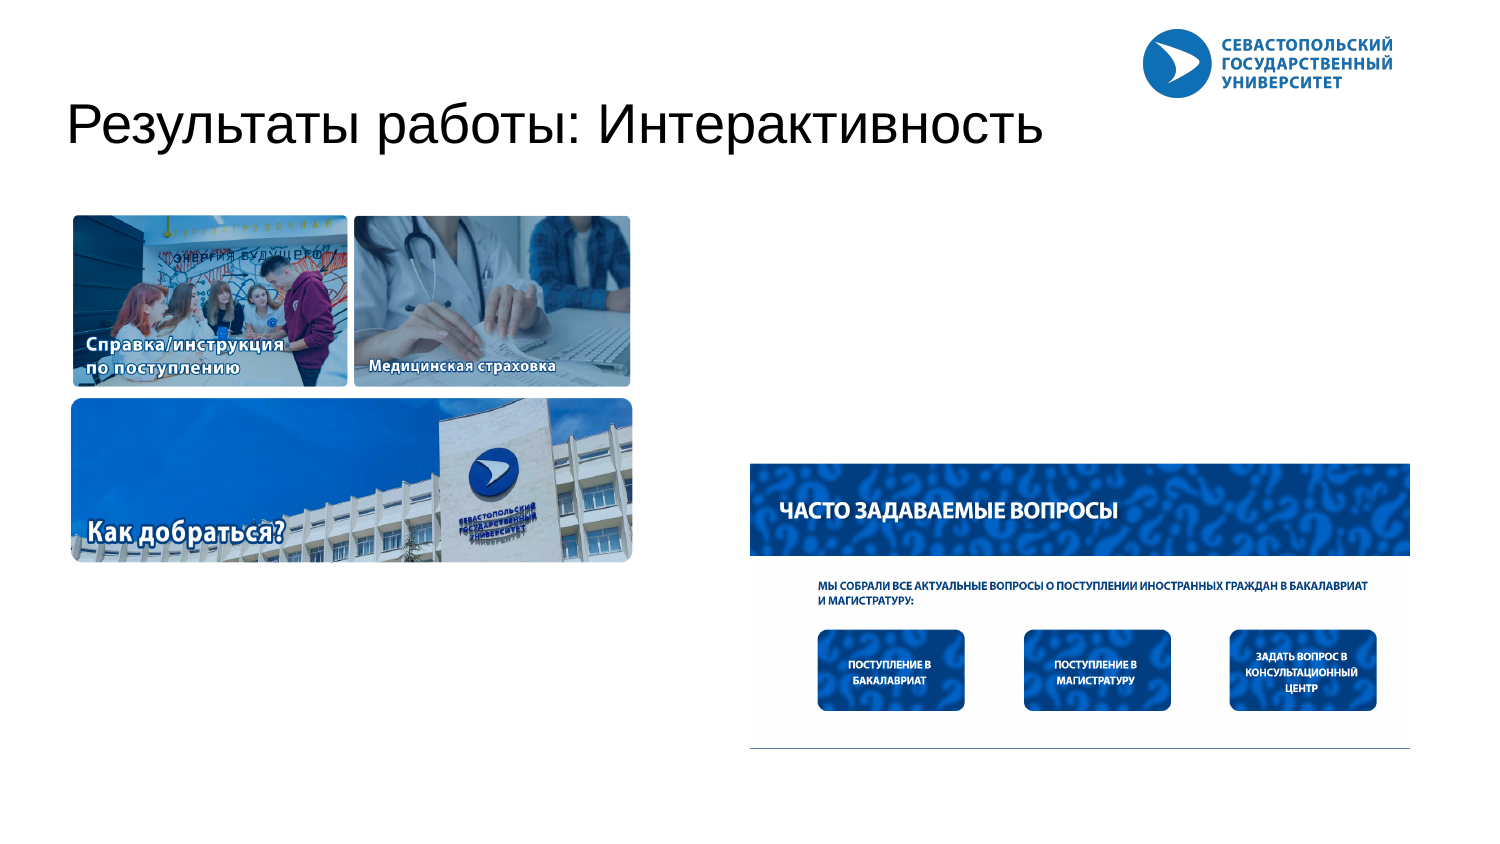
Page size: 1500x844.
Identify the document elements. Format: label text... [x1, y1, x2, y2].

title Результаты работы: Интерактивность [50, 72, 1450, 168]
picture [749, 459, 1410, 754]
picture [61, 200, 643, 578]
picture [1142, 28, 1392, 98]
